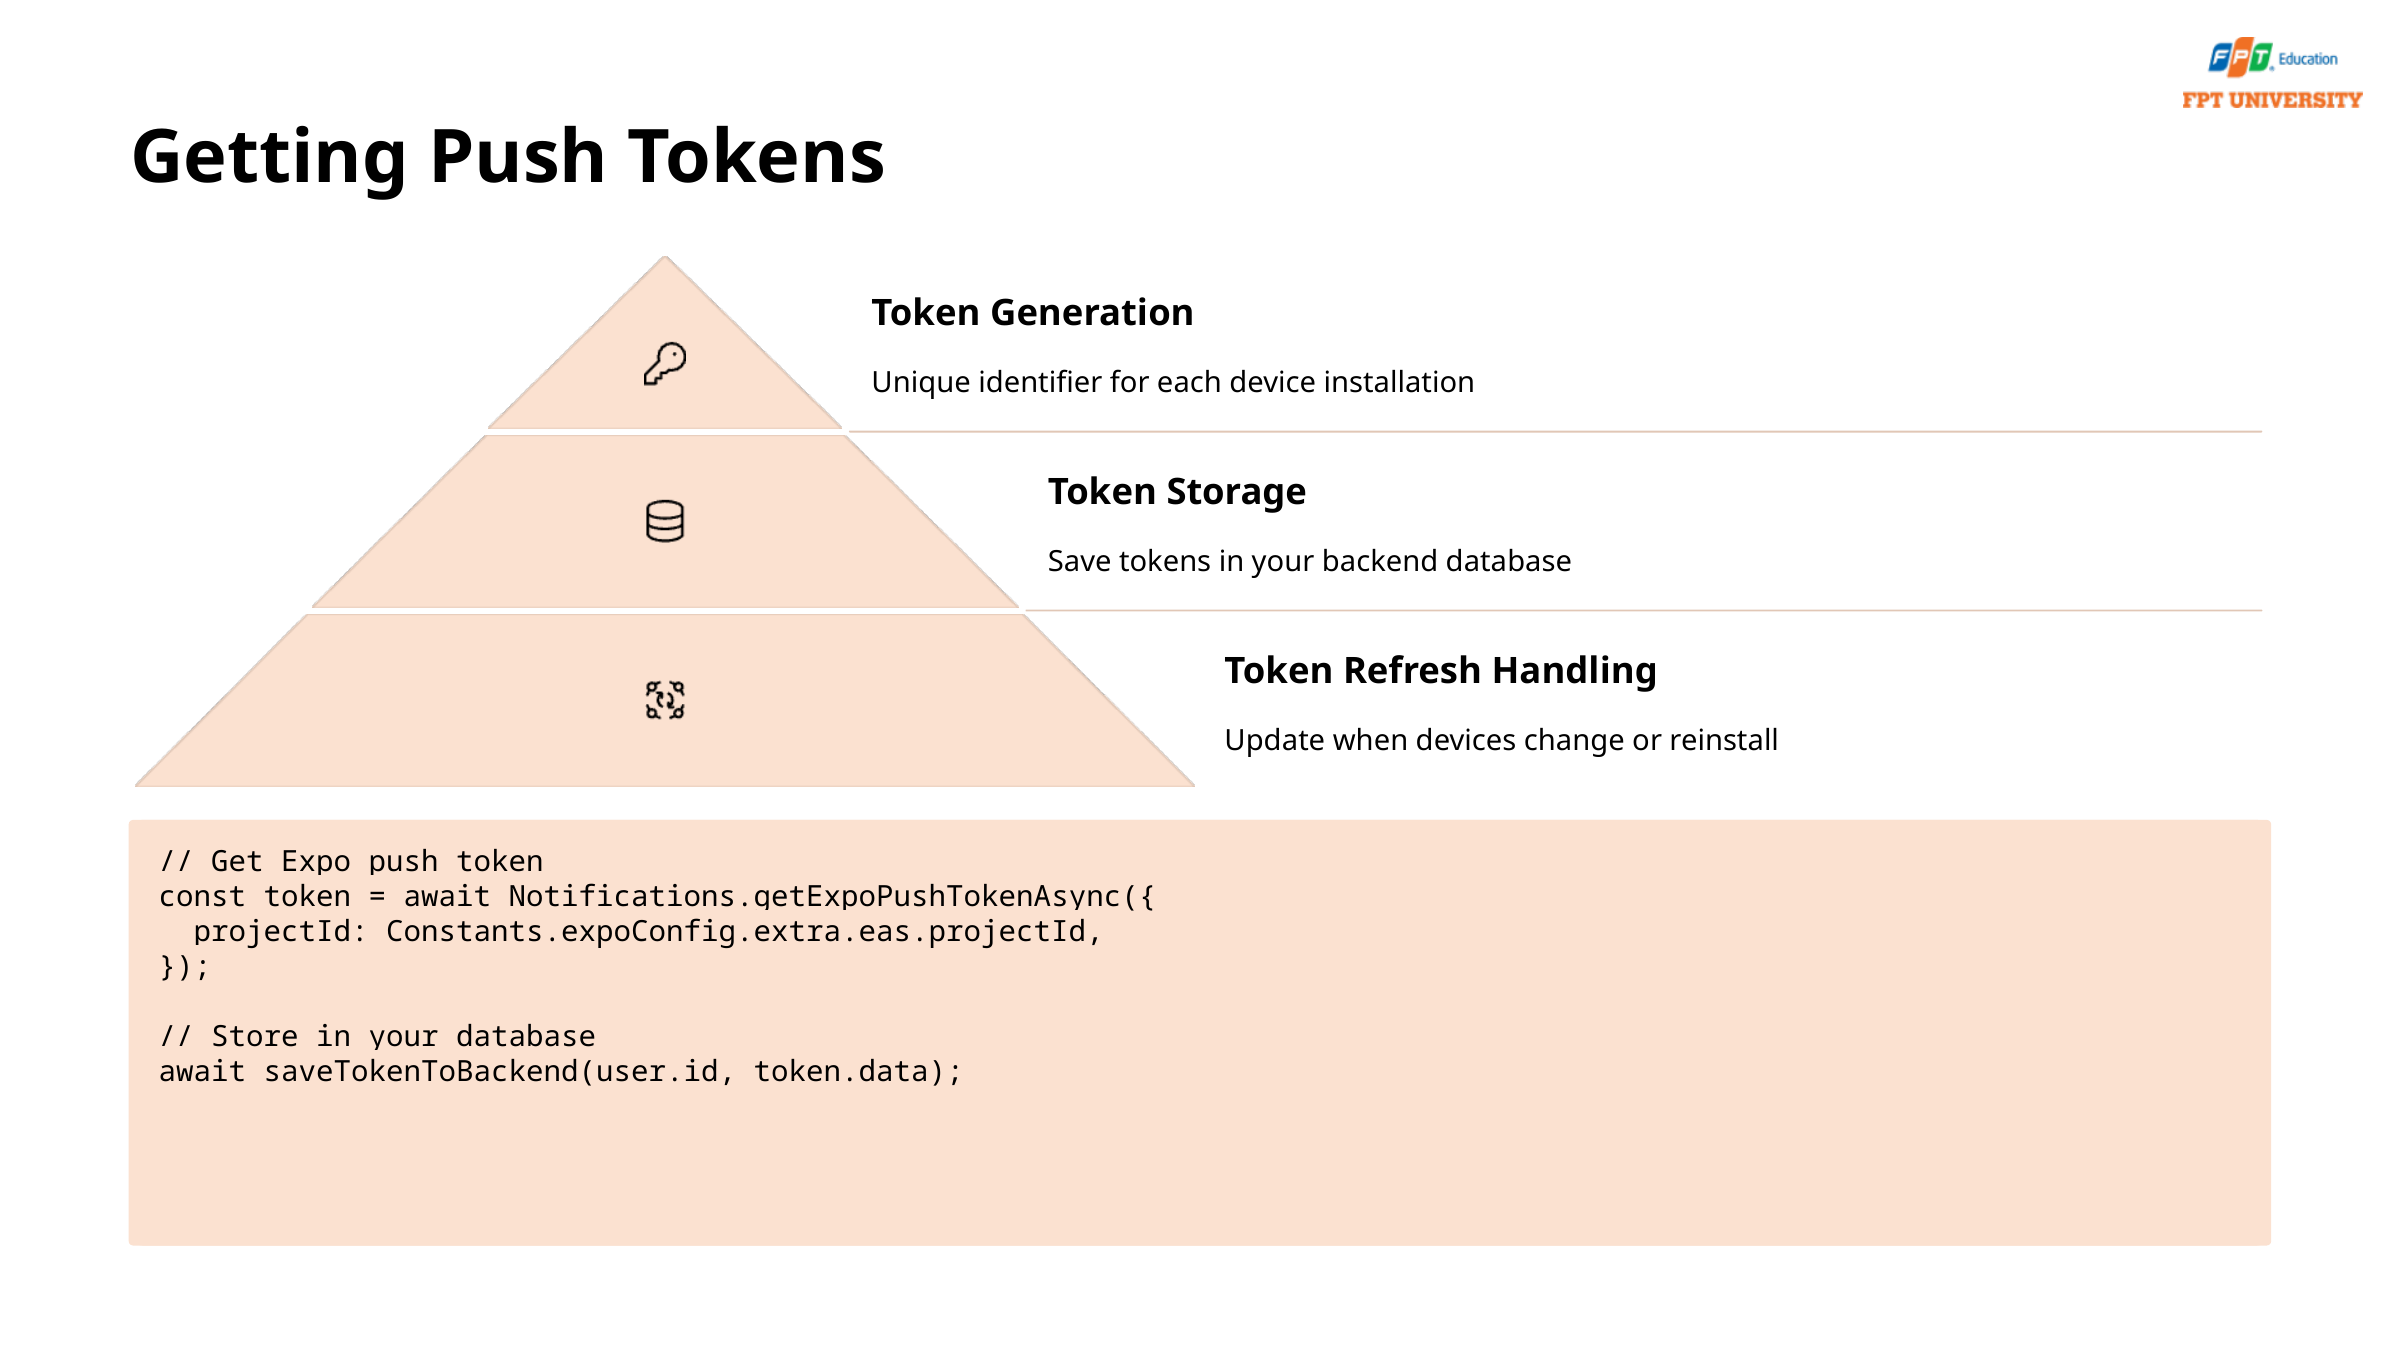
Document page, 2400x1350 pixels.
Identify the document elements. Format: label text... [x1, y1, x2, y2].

picture [311, 435, 1019, 608]
text_box Token Refresh Handling [1224, 644, 1657, 692]
text_box Update when devices change or reinstall [1224, 708, 1797, 757]
text_box Token Generation [871, 286, 1244, 334]
text_box Unique identifier for each device installation [871, 351, 1490, 399]
text_box Getting Push Tokens [130, 104, 879, 198]
picture [488, 256, 842, 429]
text_box Token Storage [1047, 465, 1420, 513]
picture [135, 614, 1195, 787]
text_box [128, 819, 2272, 1246]
picture [2182, 37, 2363, 108]
text_box // Get Expo push token const token = await Notifications.getExpoPushTokenAsync({ projectId: Constants.expoConfig.extra.eas.projectId, }); // Store in your database await saveTokenToBackend(user.id, token.data); [158, 842, 2242, 1224]
text_box Save tokens in your backend database [1047, 530, 1591, 578]
